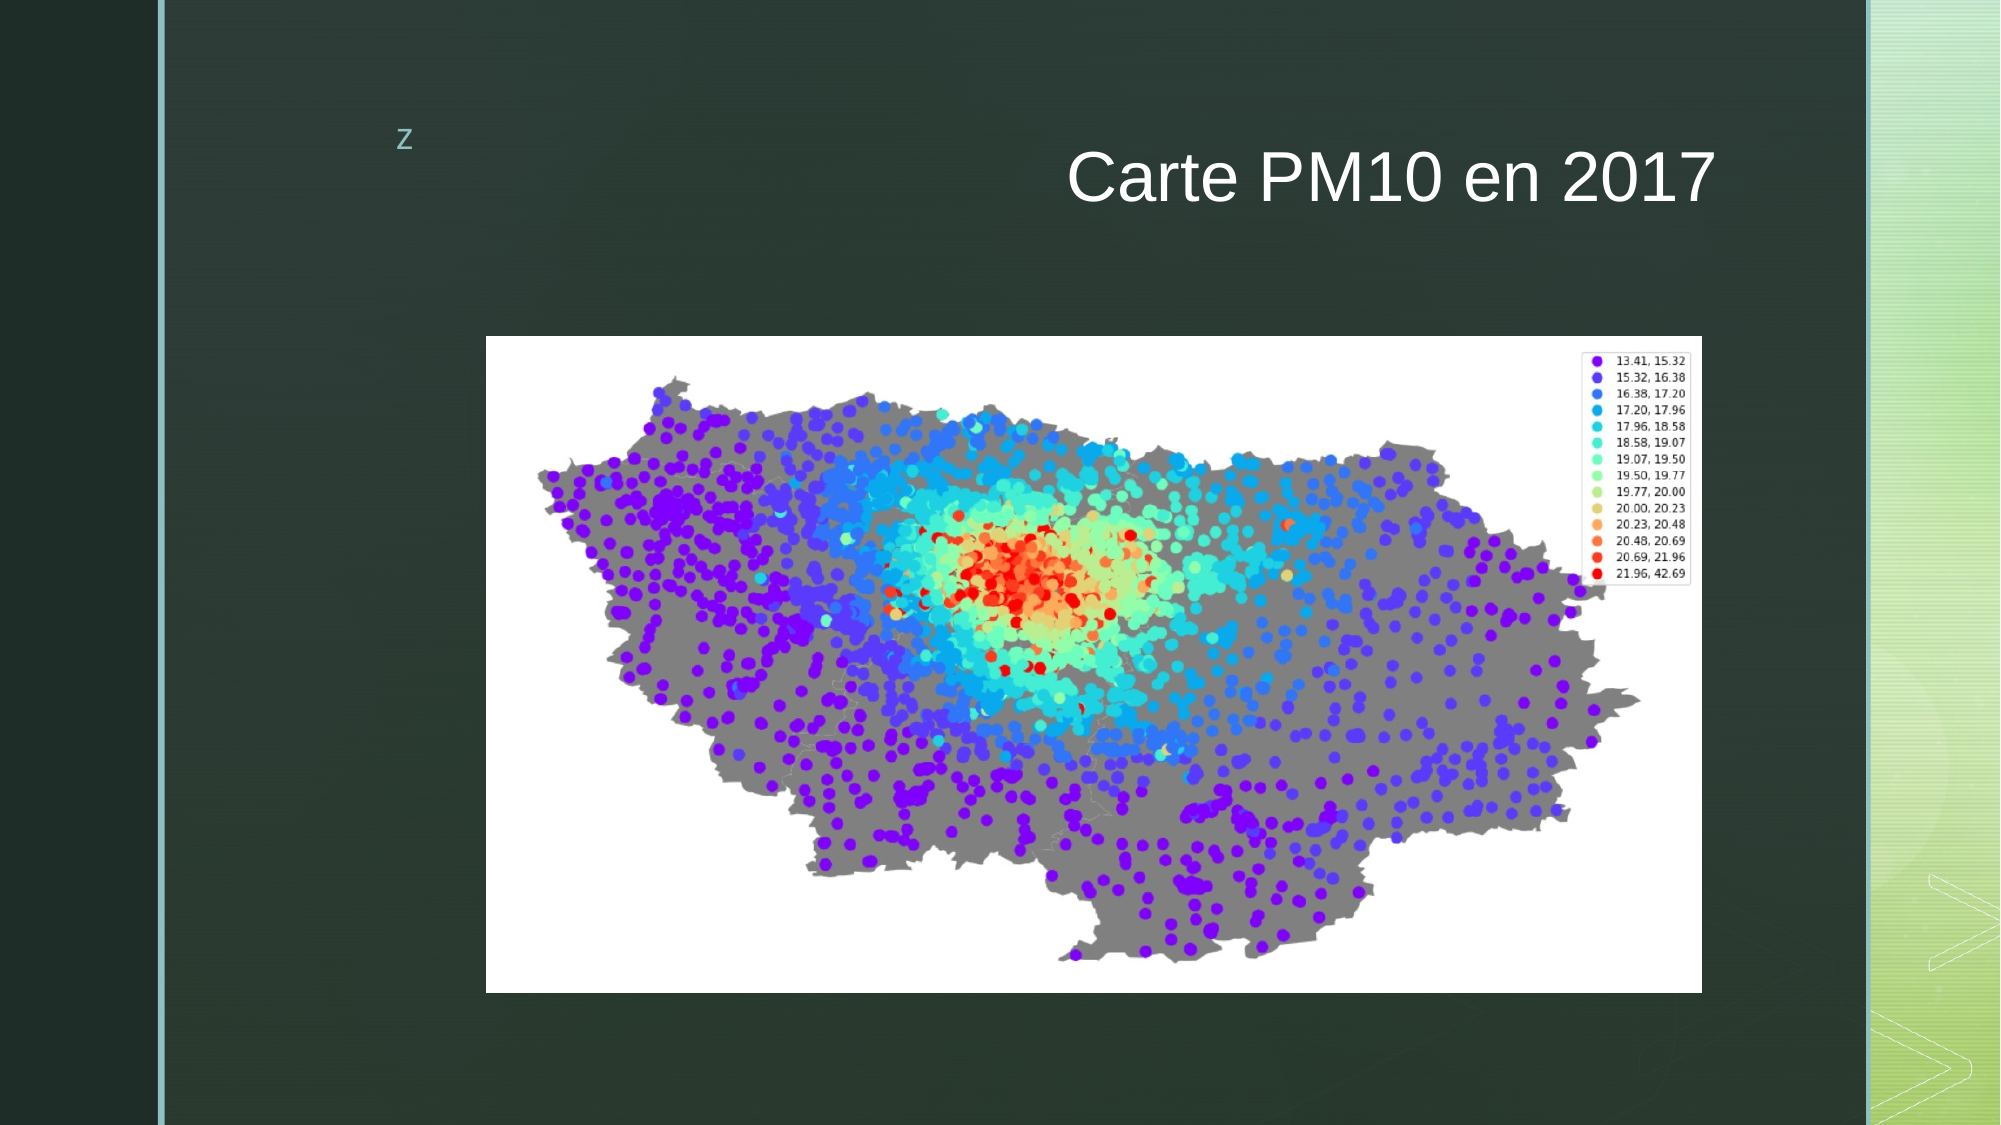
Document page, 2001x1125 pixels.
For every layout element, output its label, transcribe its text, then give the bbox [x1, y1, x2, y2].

title Carte PM10 en 2017 [428, 132, 1734, 310]
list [486, 336, 1703, 993]
picture [1871, 0, 2001, 1125]
